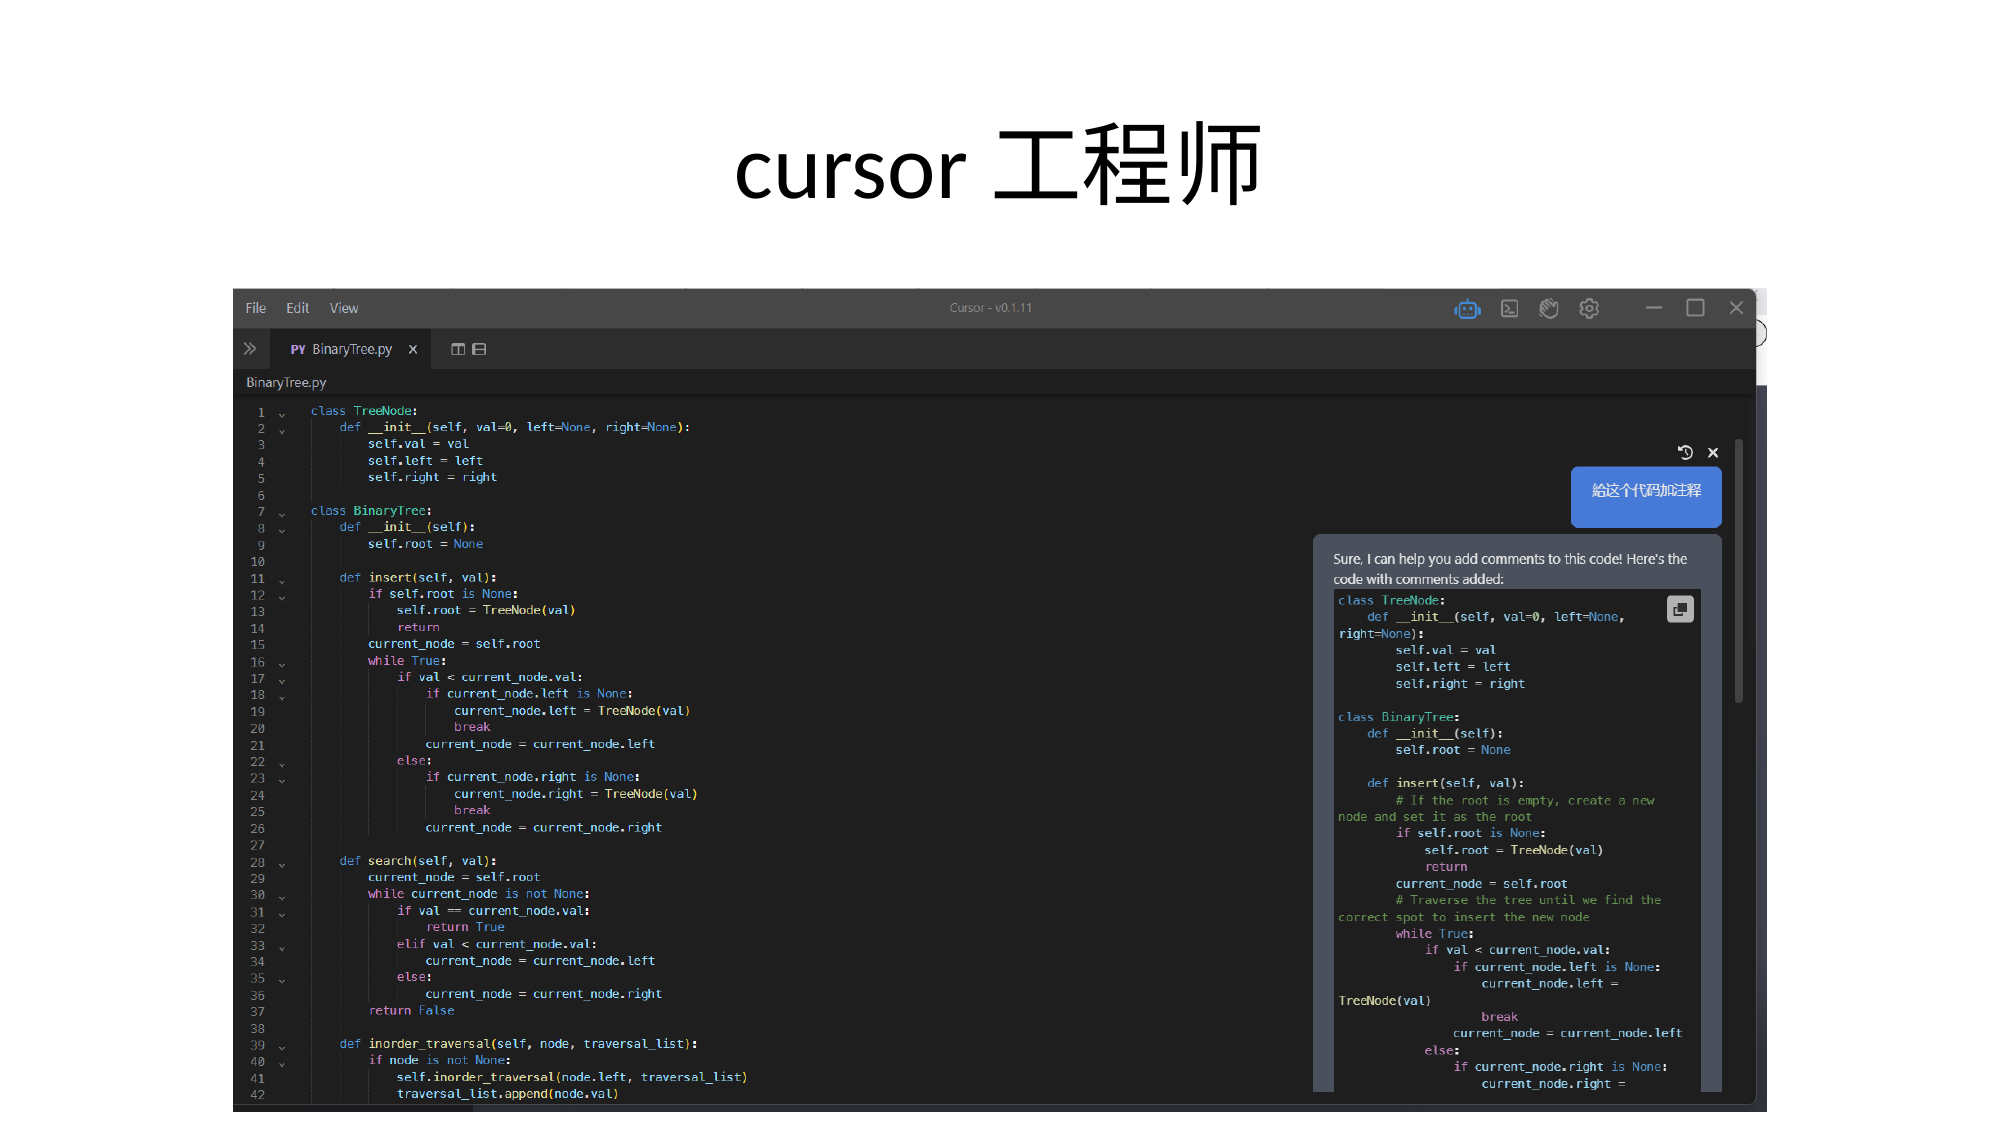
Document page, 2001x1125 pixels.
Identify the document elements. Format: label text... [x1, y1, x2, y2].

picture [233, 288, 1767, 1112]
title cursor工程师 [137, 59, 1863, 278]
